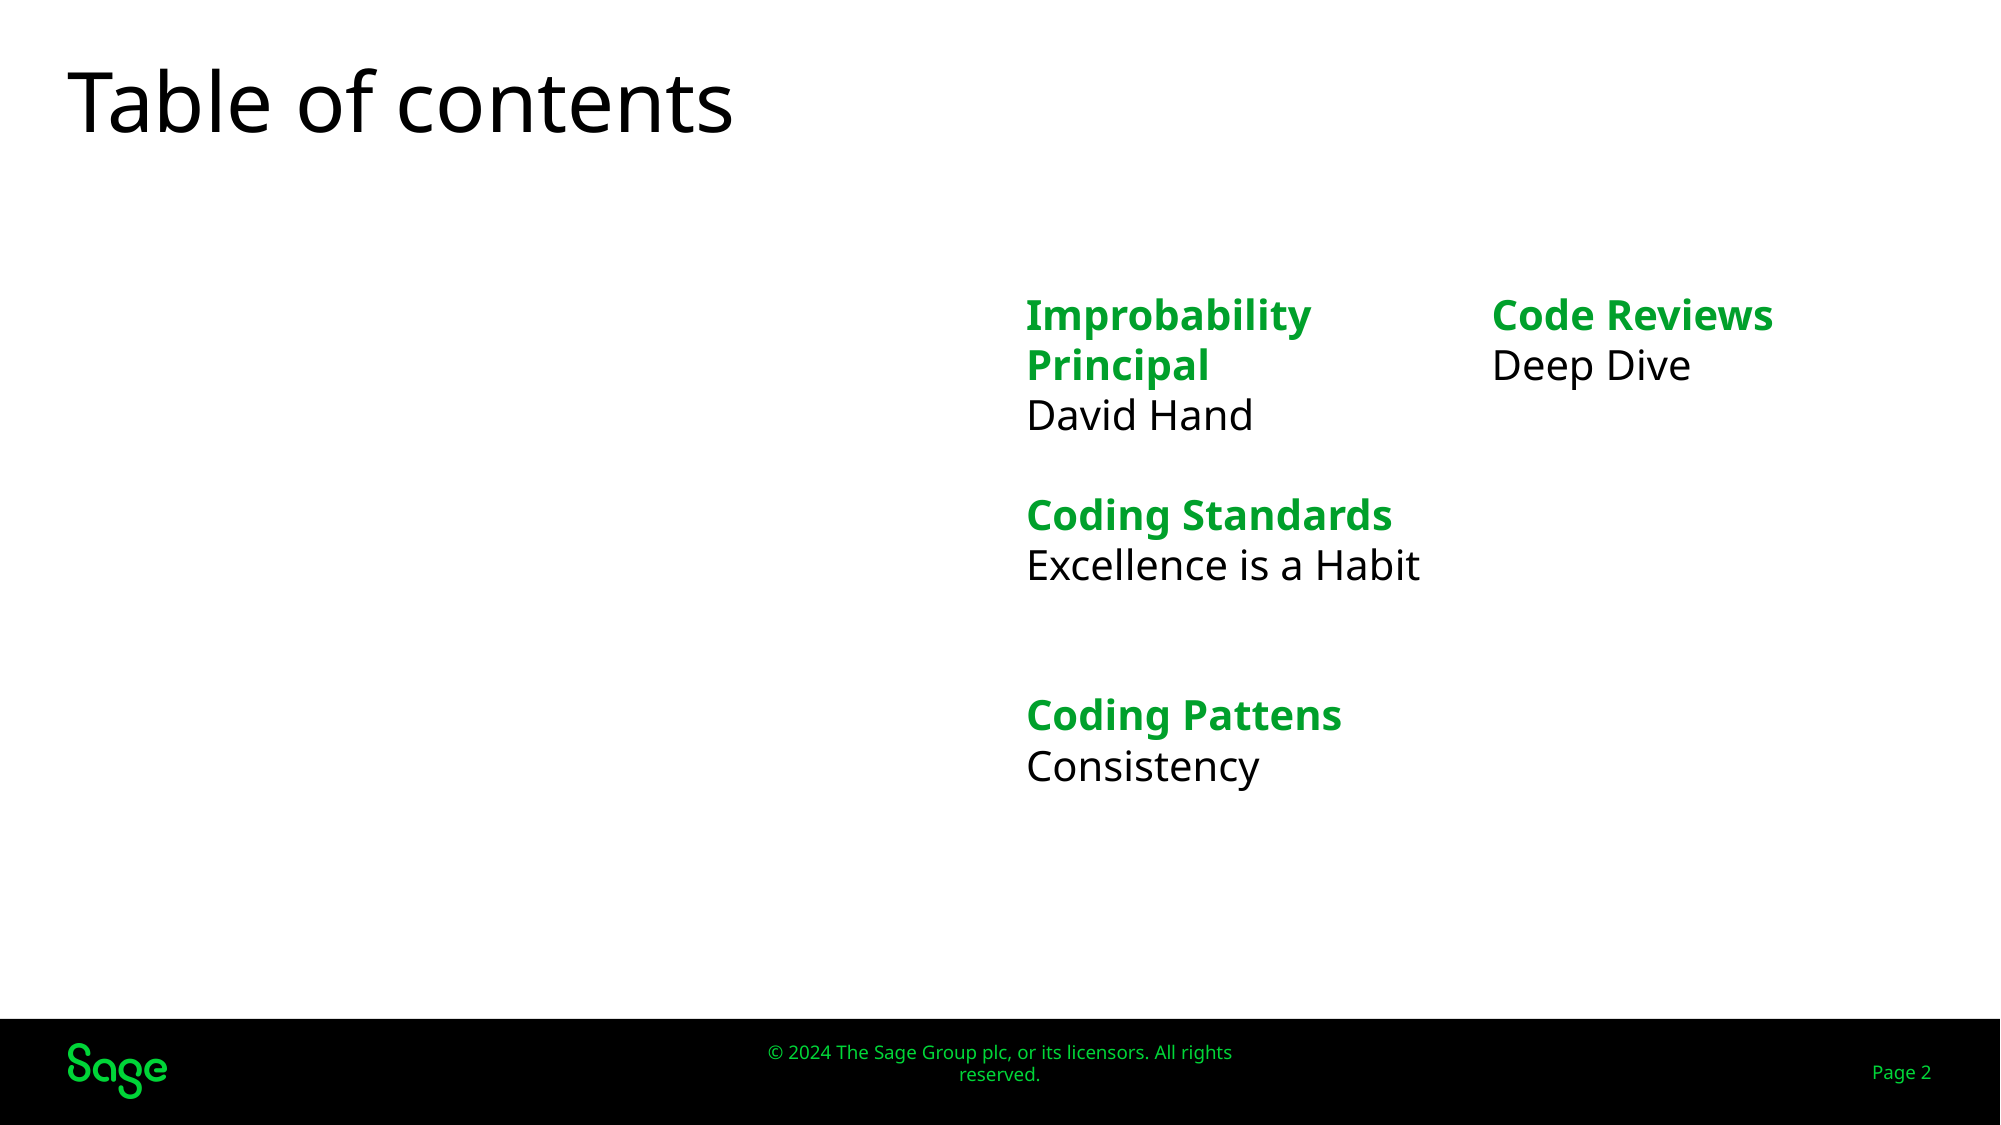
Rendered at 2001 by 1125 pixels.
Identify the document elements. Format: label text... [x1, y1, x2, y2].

picture [68, 1043, 167, 1099]
slide_number Page 2 [1809, 1043, 1947, 1104]
list Improbability Principal David Hand [1026, 281, 1466, 444]
title Table of contents [67, 49, 794, 147]
list Coding Standards Excellence is a Habit [1026, 481, 1492, 644]
list Coding Pattens Consistency [1026, 681, 1466, 844]
list Code Reviews Deep Dive [1491, 281, 1932, 444]
